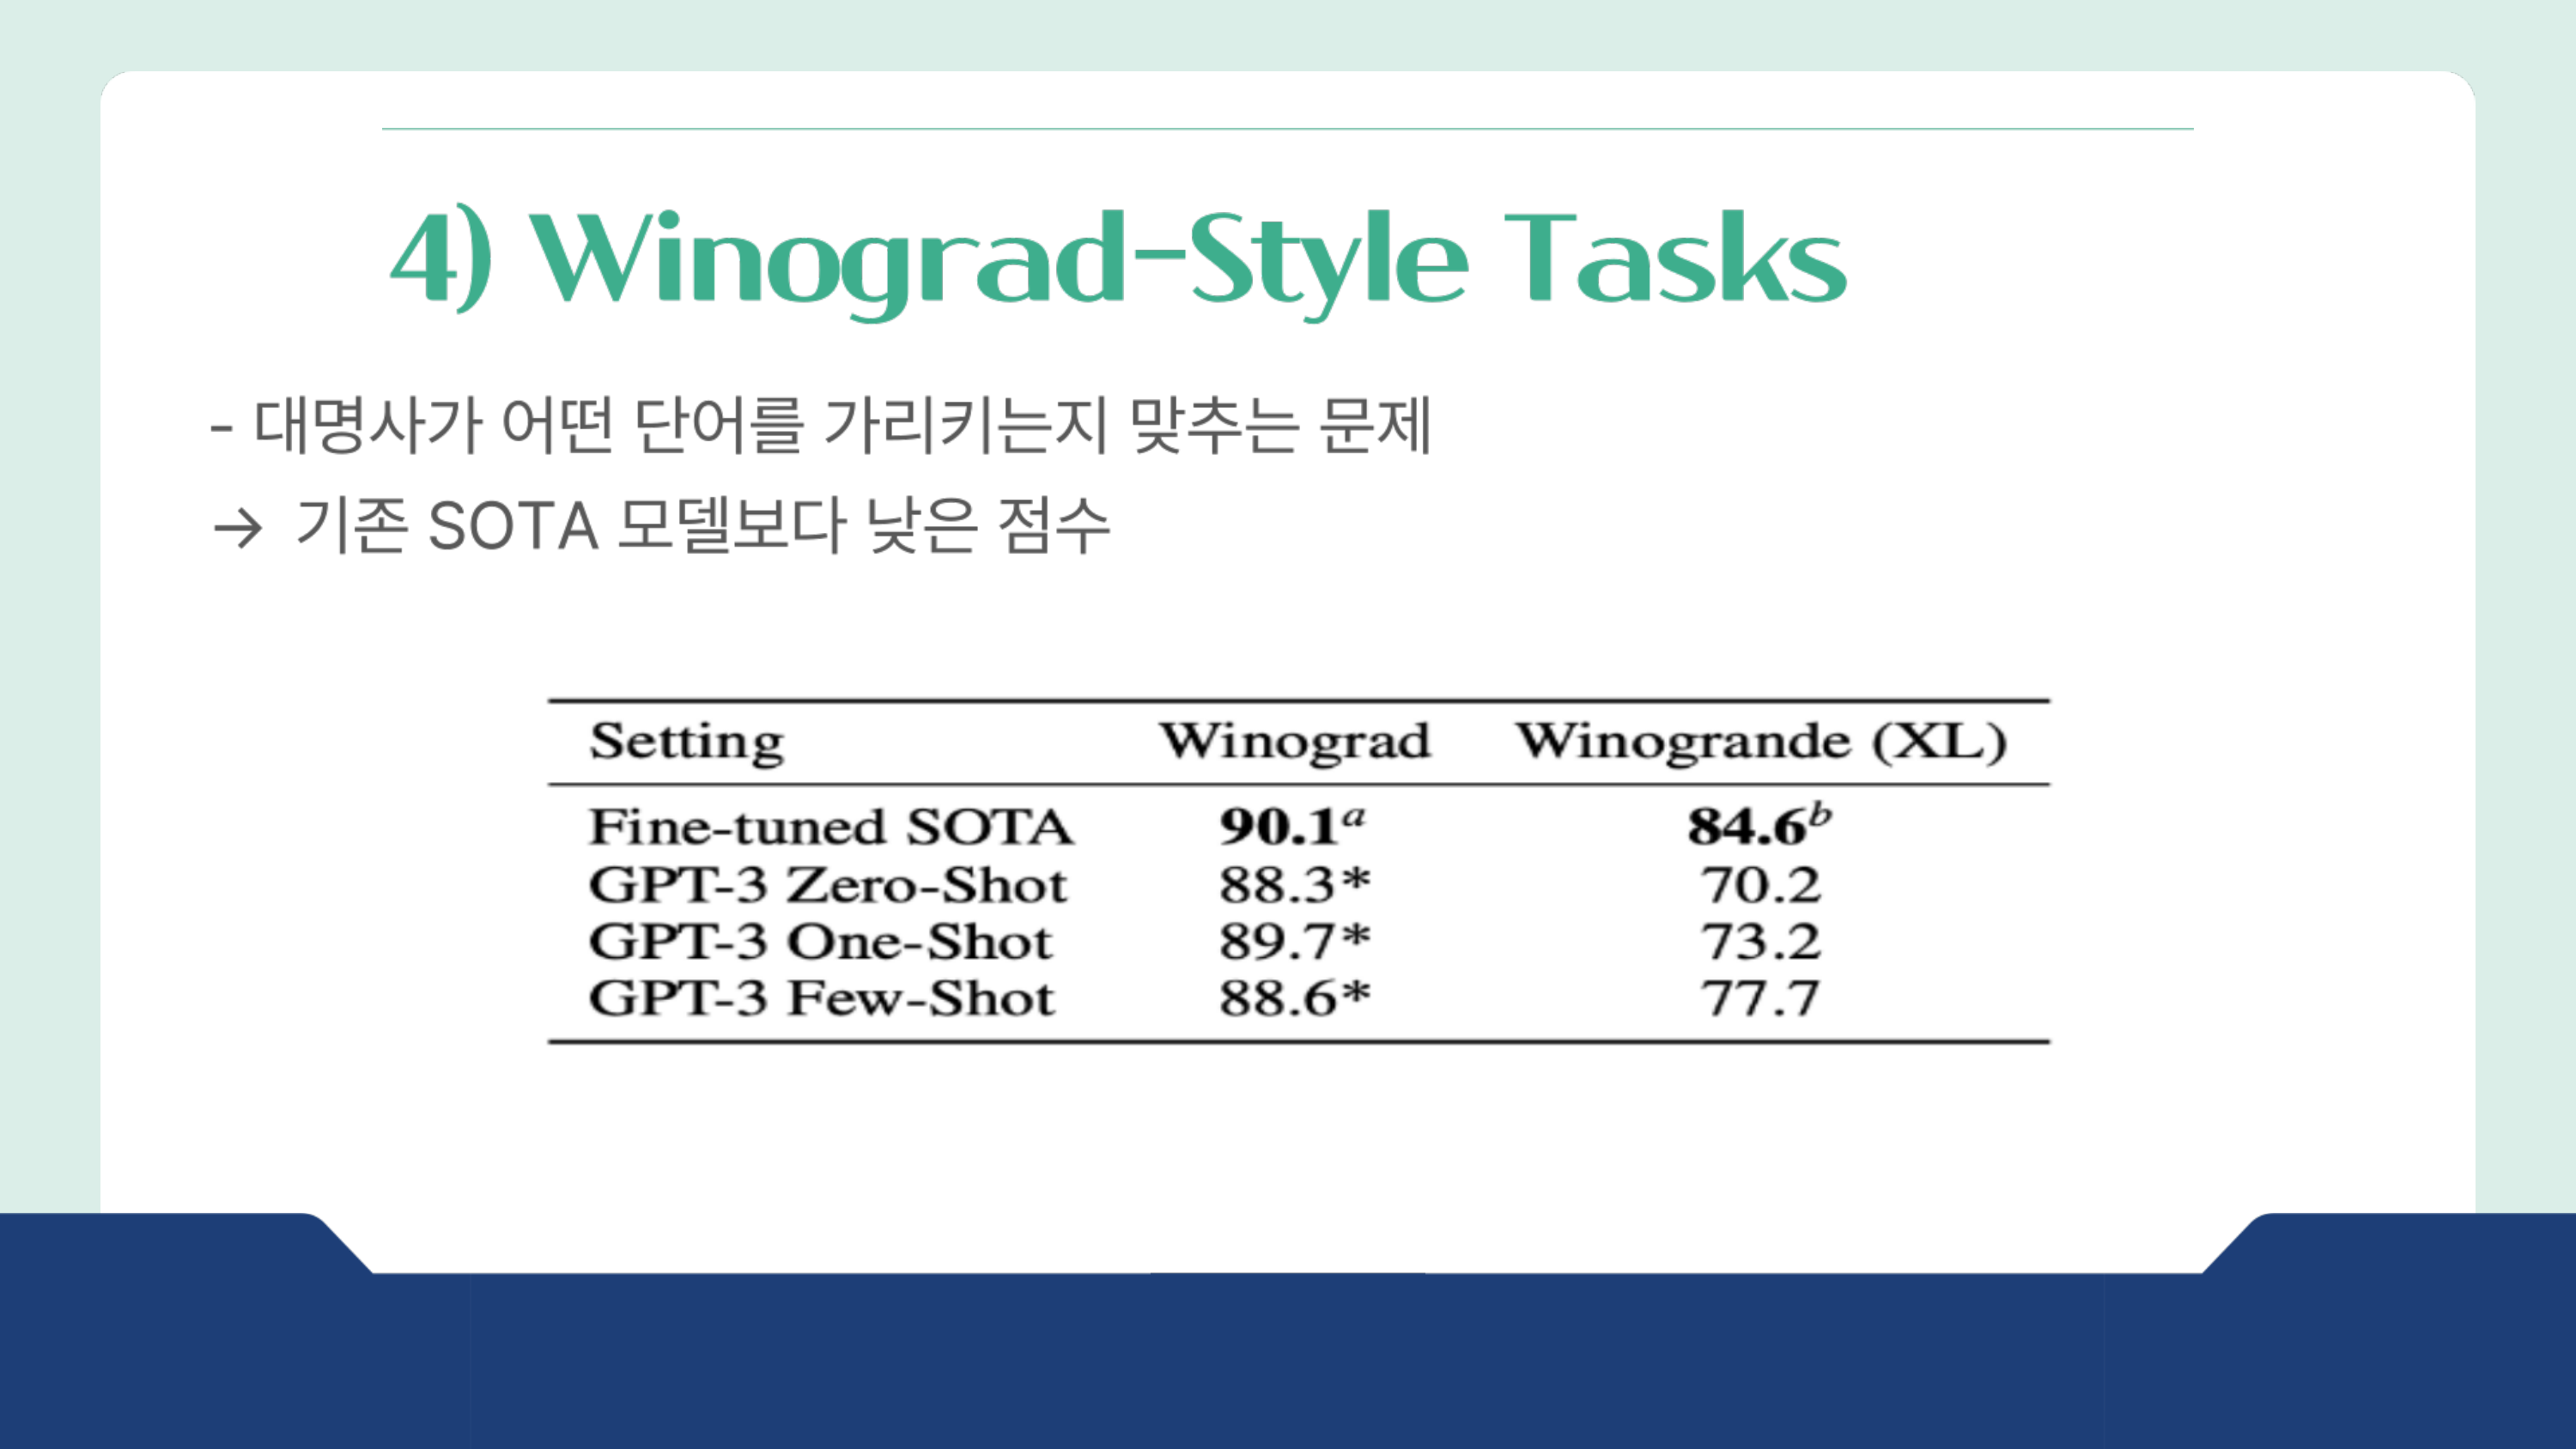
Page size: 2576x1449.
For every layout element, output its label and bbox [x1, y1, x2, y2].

text_box [100, 71, 2476, 1213]
text_box [0, 1213, 1151, 1449]
picture [184, 142, 1961, 633]
text_box [381, 128, 2194, 131]
text_box [470, 674, 2104, 1105]
text_box [1151, 1213, 2576, 1449]
